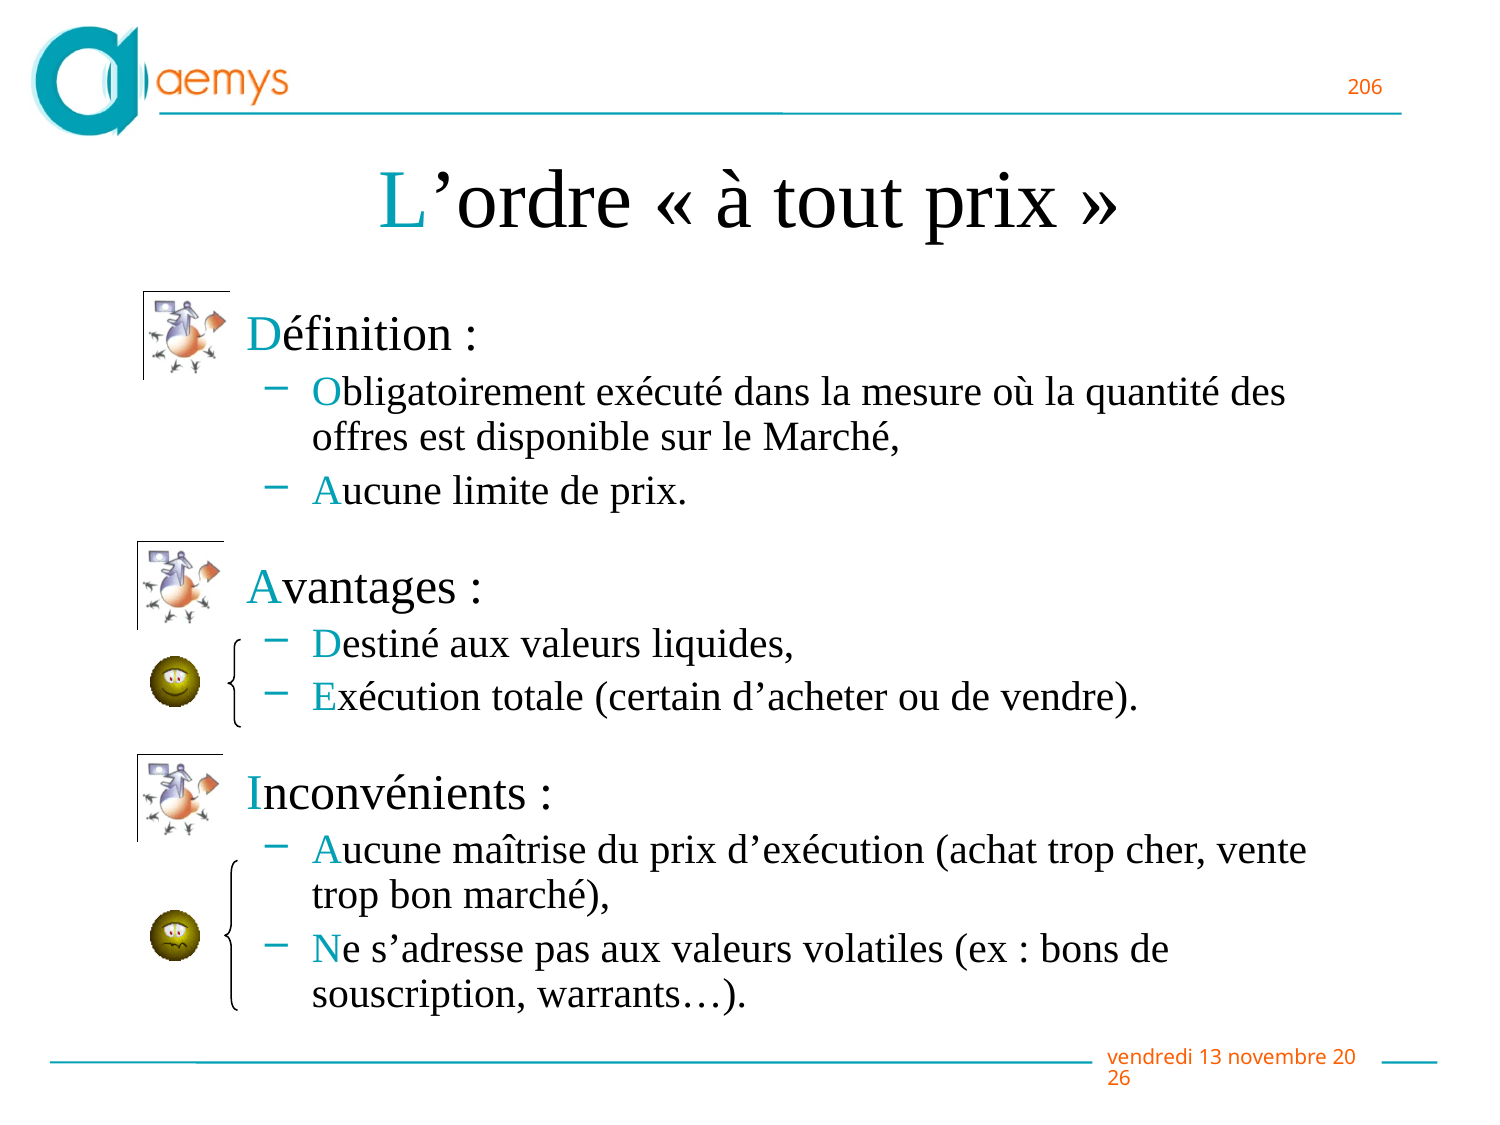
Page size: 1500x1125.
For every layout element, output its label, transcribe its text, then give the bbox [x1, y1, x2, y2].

title L’ordre « à tout prix » [112, 99, 1388, 288]
text_box [224, 860, 238, 1011]
list Définition : Obligatoirement exécuté dans la mesure où la quantité des offres est disponible sur le Marché, Aucune limite de prix. Avantages : Destiné aux valeurs liquides, Exécution totale (certain d’acheter ou de vendre). Inconvénients : Aucune maîtrise du prix d’exécution (achat trop cher, vente trop bon marché), Ne s’adresse pas aux valeurs volatiles (ex : bons de souscription, warrants…). [174, 299, 1338, 1088]
picture [29, 24, 290, 138]
picture [143, 291, 230, 380]
text_box [228, 639, 241, 728]
picture [149, 910, 201, 961]
picture [137, 541, 224, 630]
picture [149, 656, 201, 707]
picture [136, 753, 224, 842]
